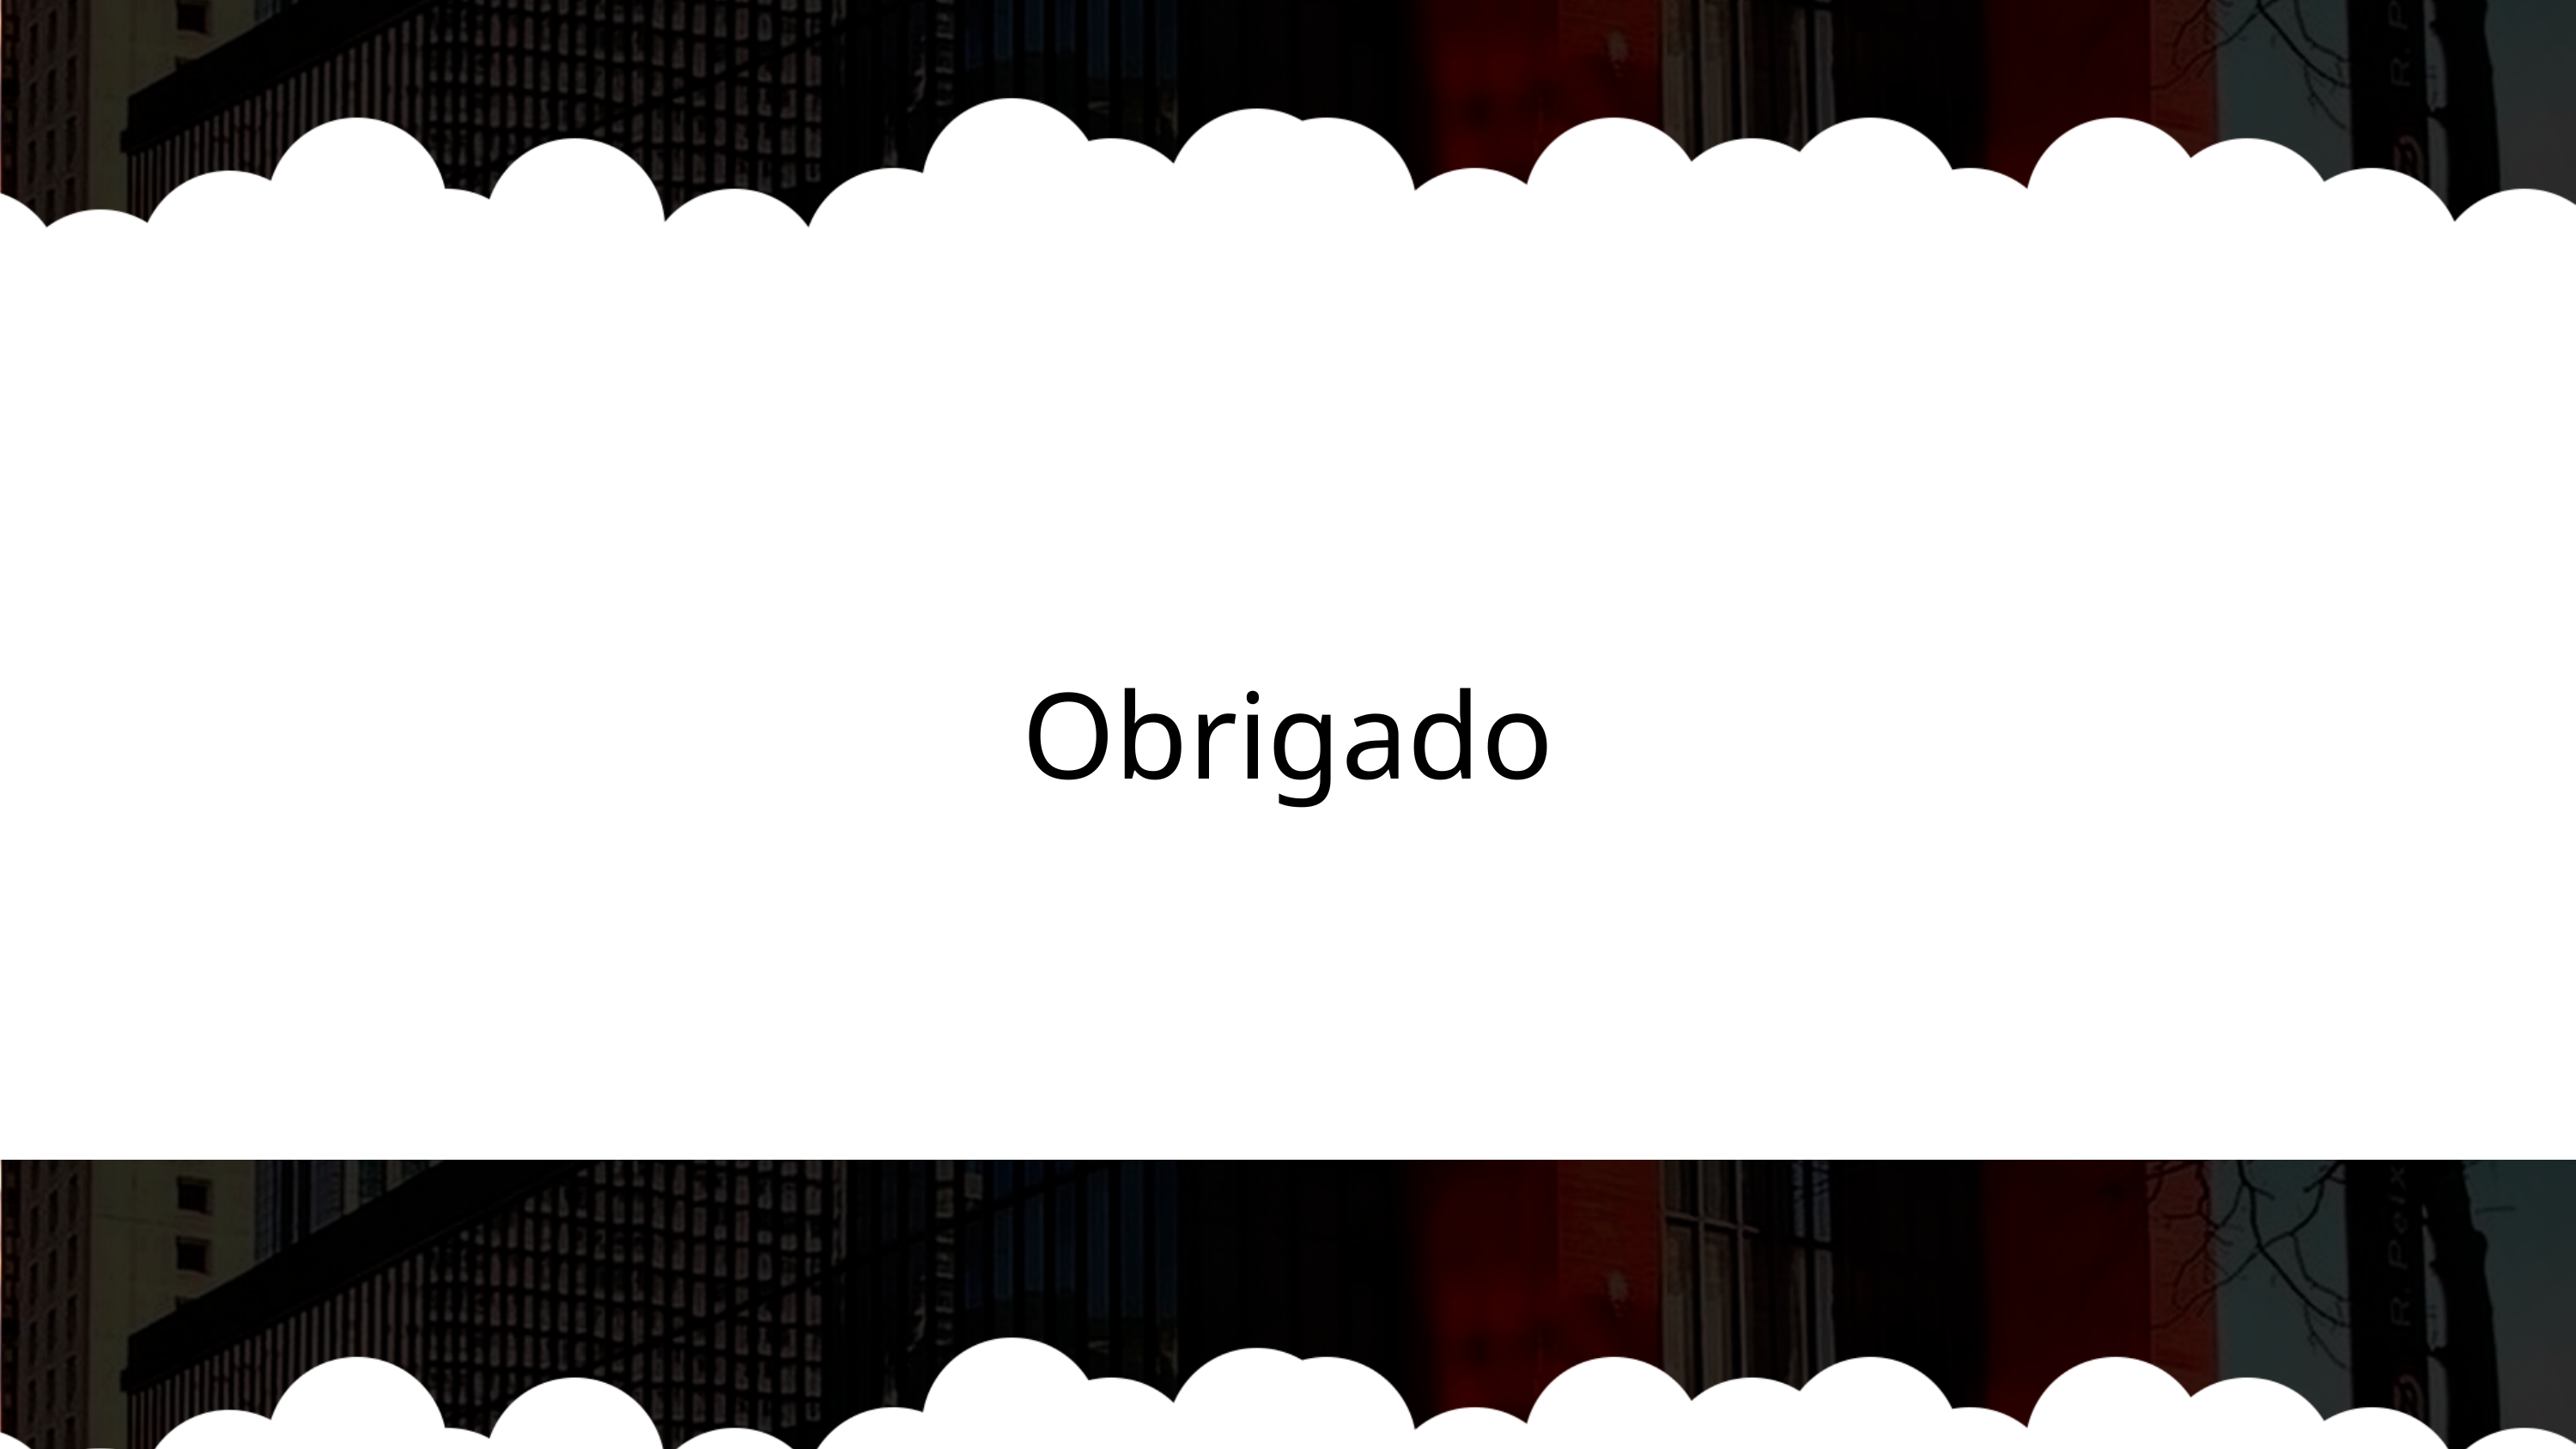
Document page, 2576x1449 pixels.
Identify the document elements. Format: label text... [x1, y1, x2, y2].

text_box [0, 0, 2576, 344]
text_box [0, 1160, 2576, 1449]
text_box Obrigado [109, 635, 2467, 803]
